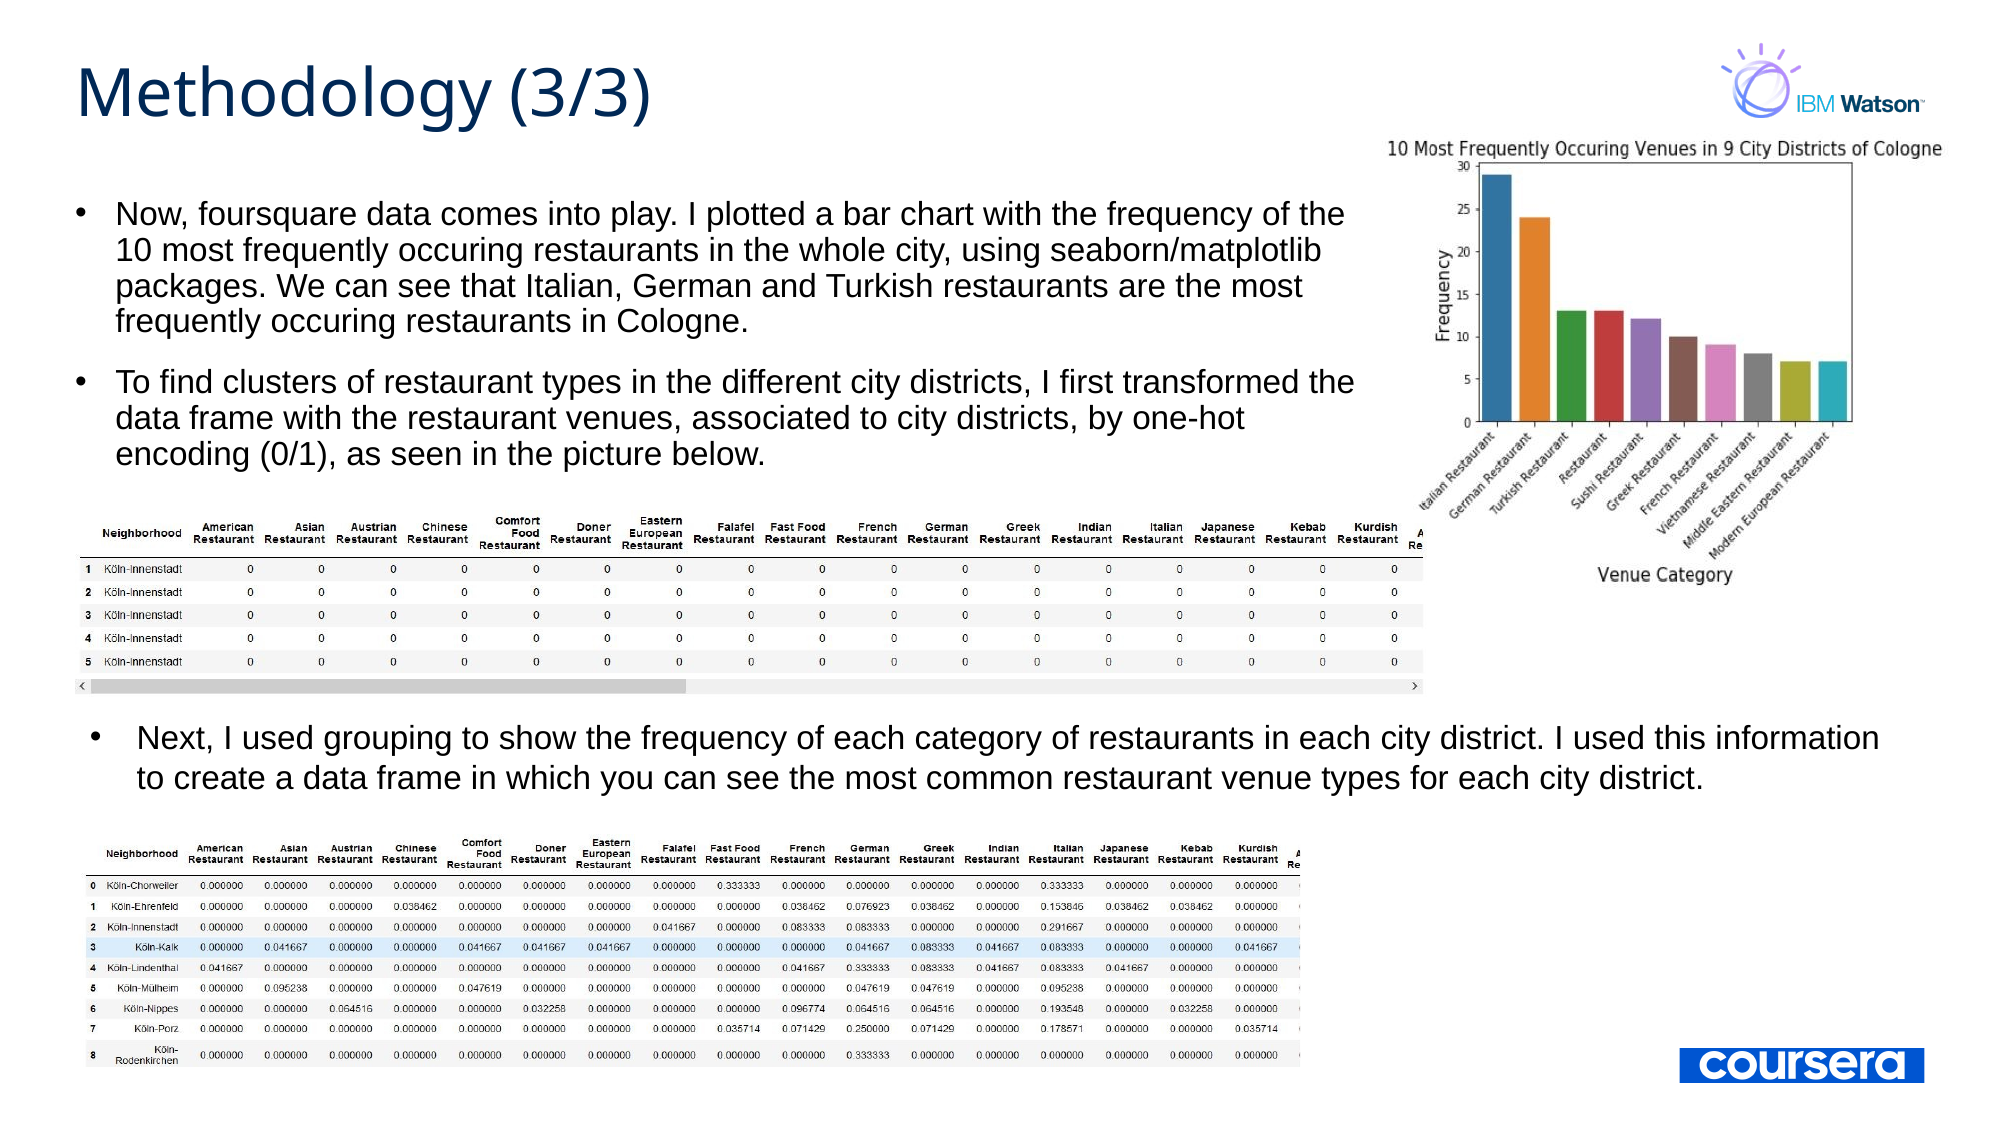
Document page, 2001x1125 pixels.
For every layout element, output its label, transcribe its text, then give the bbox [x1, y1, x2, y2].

picture [1679, 1048, 1925, 1083]
picture [74, 834, 1301, 1067]
picture [1721, 31, 1925, 59]
picture [74, 133, 1954, 697]
list Now, foursquare data comes into play. I plotted a bar chart with the frequency of the 10 most frequently occuring restaurants in the whole city, using seaborn/matplotlib packages. We can see that Italian, German and Turkish restaurants are the most frequently occuring restaurants in Cologne. To find clusters of restaurant types in the different city districts, I first transformed the data frame with the restaurant venues, associated to city districts, by one-hot encoding (0/1), as seen in the picture below. [75, 196, 1365, 484]
text_box Next, I used grouping to show the frequency of each category of restaurants in each city district. I used this information to create a data frame in which you can see the most common restaurant venue types for each city district. [74, 709, 1925, 804]
title Methodology (3/3) [75, 59, 1925, 134]
